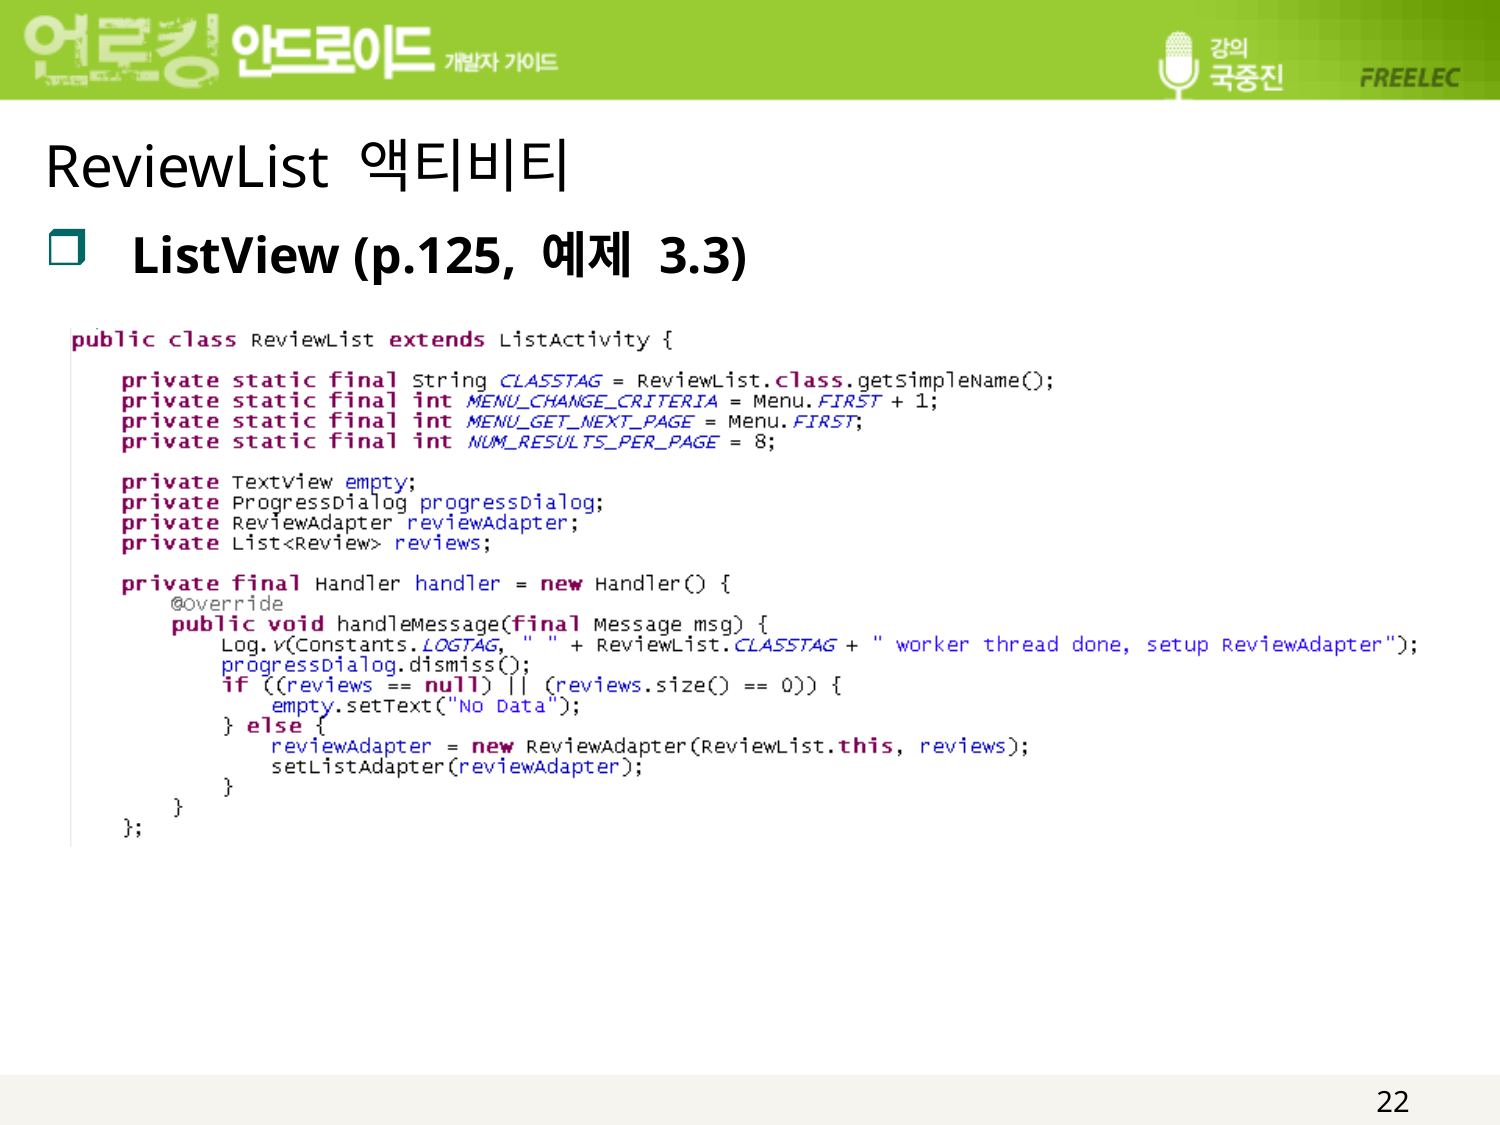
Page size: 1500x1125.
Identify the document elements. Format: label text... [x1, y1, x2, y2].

list ListView (p.125, 예제 3.3) [29, 215, 1448, 1067]
slide_number 22 [1074, 1075, 1426, 1121]
title ReviewList 액티비티 [29, 128, 1460, 200]
picture [0, 0, 1500, 1074]
